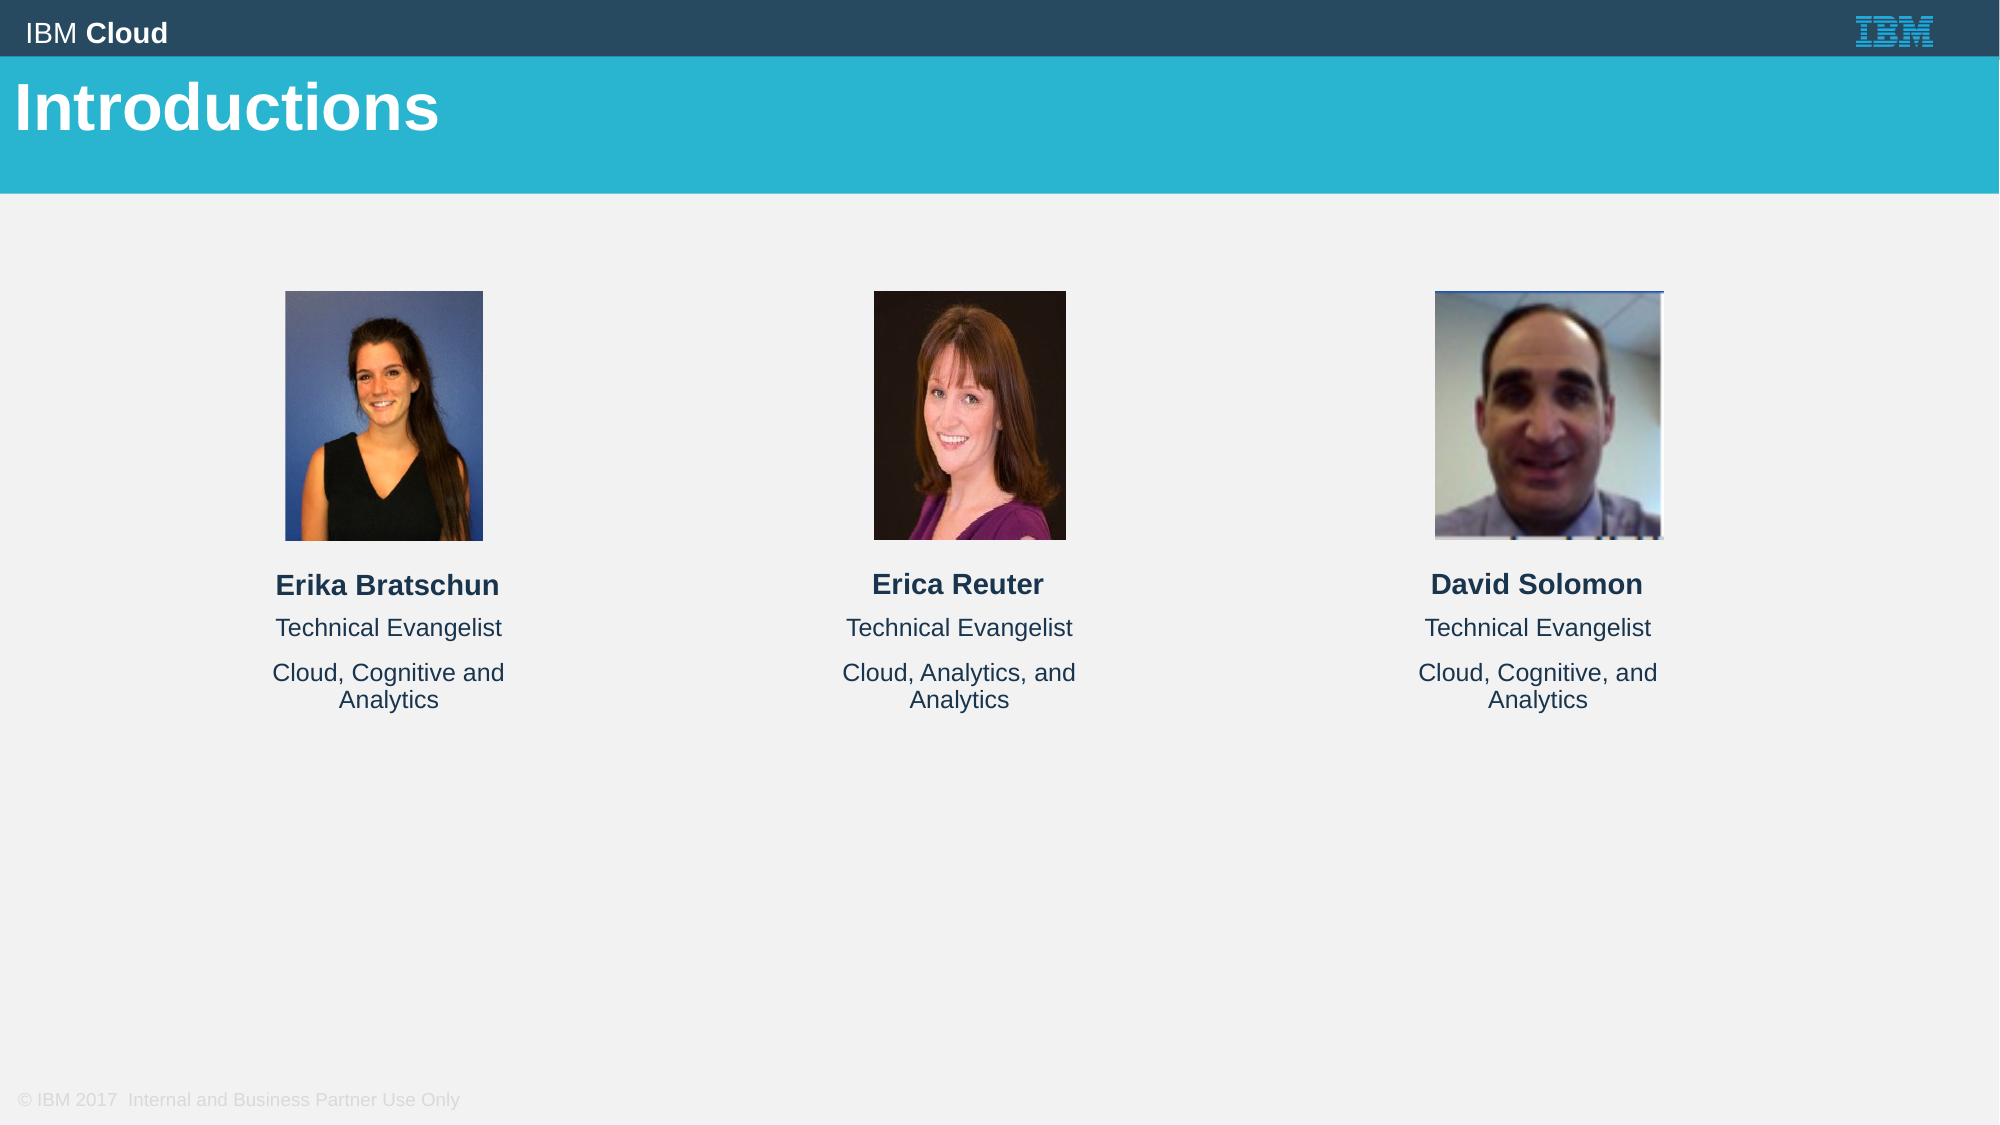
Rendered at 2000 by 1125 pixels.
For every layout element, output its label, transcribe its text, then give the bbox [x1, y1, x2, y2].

list Cloud, Cognitive and Analytics [245, 653, 534, 698]
list Erika Bratschun [243, 562, 532, 608]
picture [1856, 16, 1933, 47]
list Cloud, Cognitive, and Analytics [1394, 653, 1683, 698]
picture [874, 291, 1066, 541]
list Erica Reuter [814, 562, 1103, 608]
list Technical Evangelist [1394, 607, 1683, 653]
list Cloud, Analytics, and Analytics [815, 653, 1104, 698]
list David Solomon [1393, 562, 1681, 608]
picture [1435, 291, 1664, 541]
list Technical Evangelist [245, 607, 534, 653]
list Technical Evangelist [815, 607, 1104, 653]
picture [285, 291, 483, 541]
